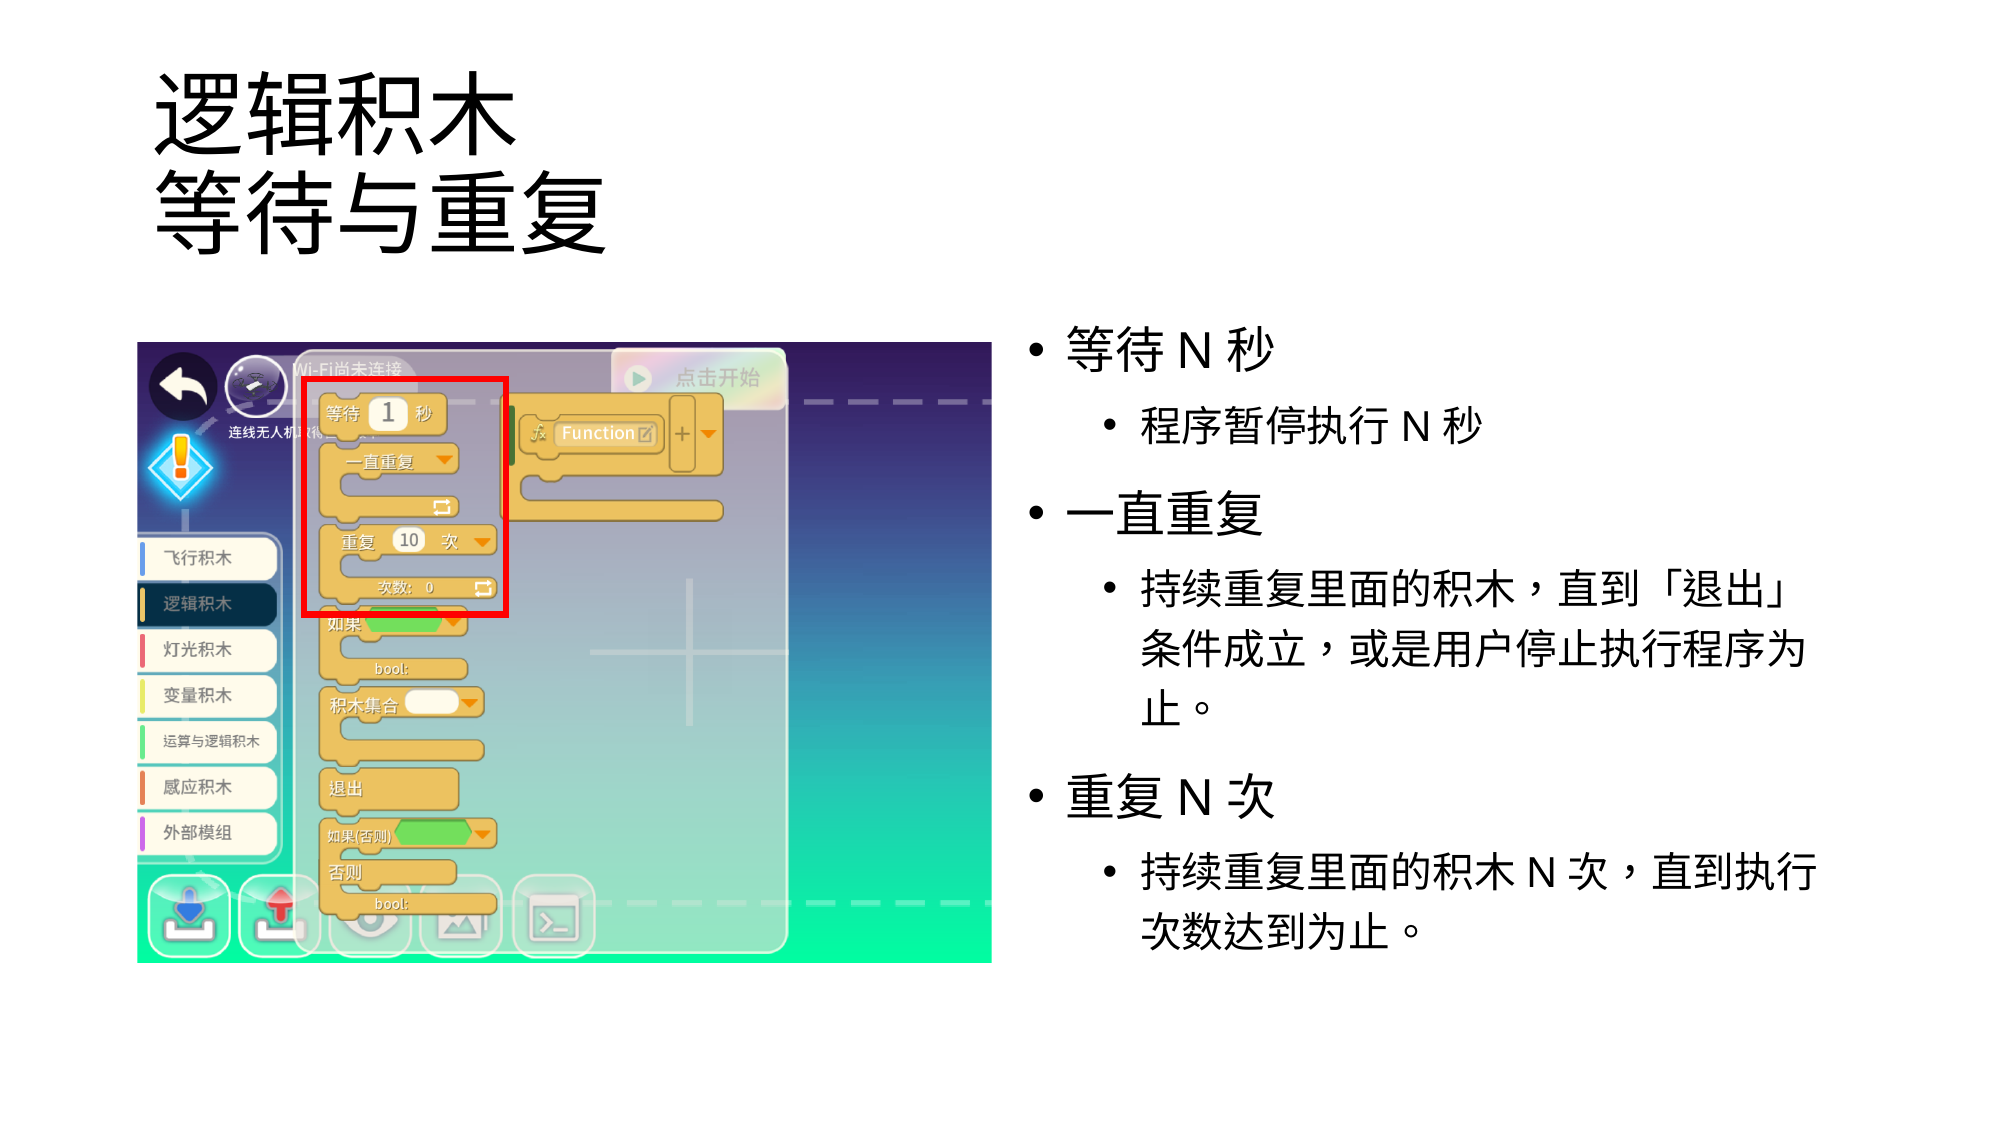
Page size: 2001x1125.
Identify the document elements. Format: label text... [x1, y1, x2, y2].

title 逻辑积木 等待与重复 [137, 59, 1863, 278]
list 等待N秒 程序暂停执行N秒 一直重复 持续重复里面的积木，直到「退出」条件成立，或是用户停止执行程序为止。 重复N次 持续重复里面的积木N次，直到执行次数达到为止。 [1012, 299, 1863, 1014]
picture [137, 341, 992, 963]
